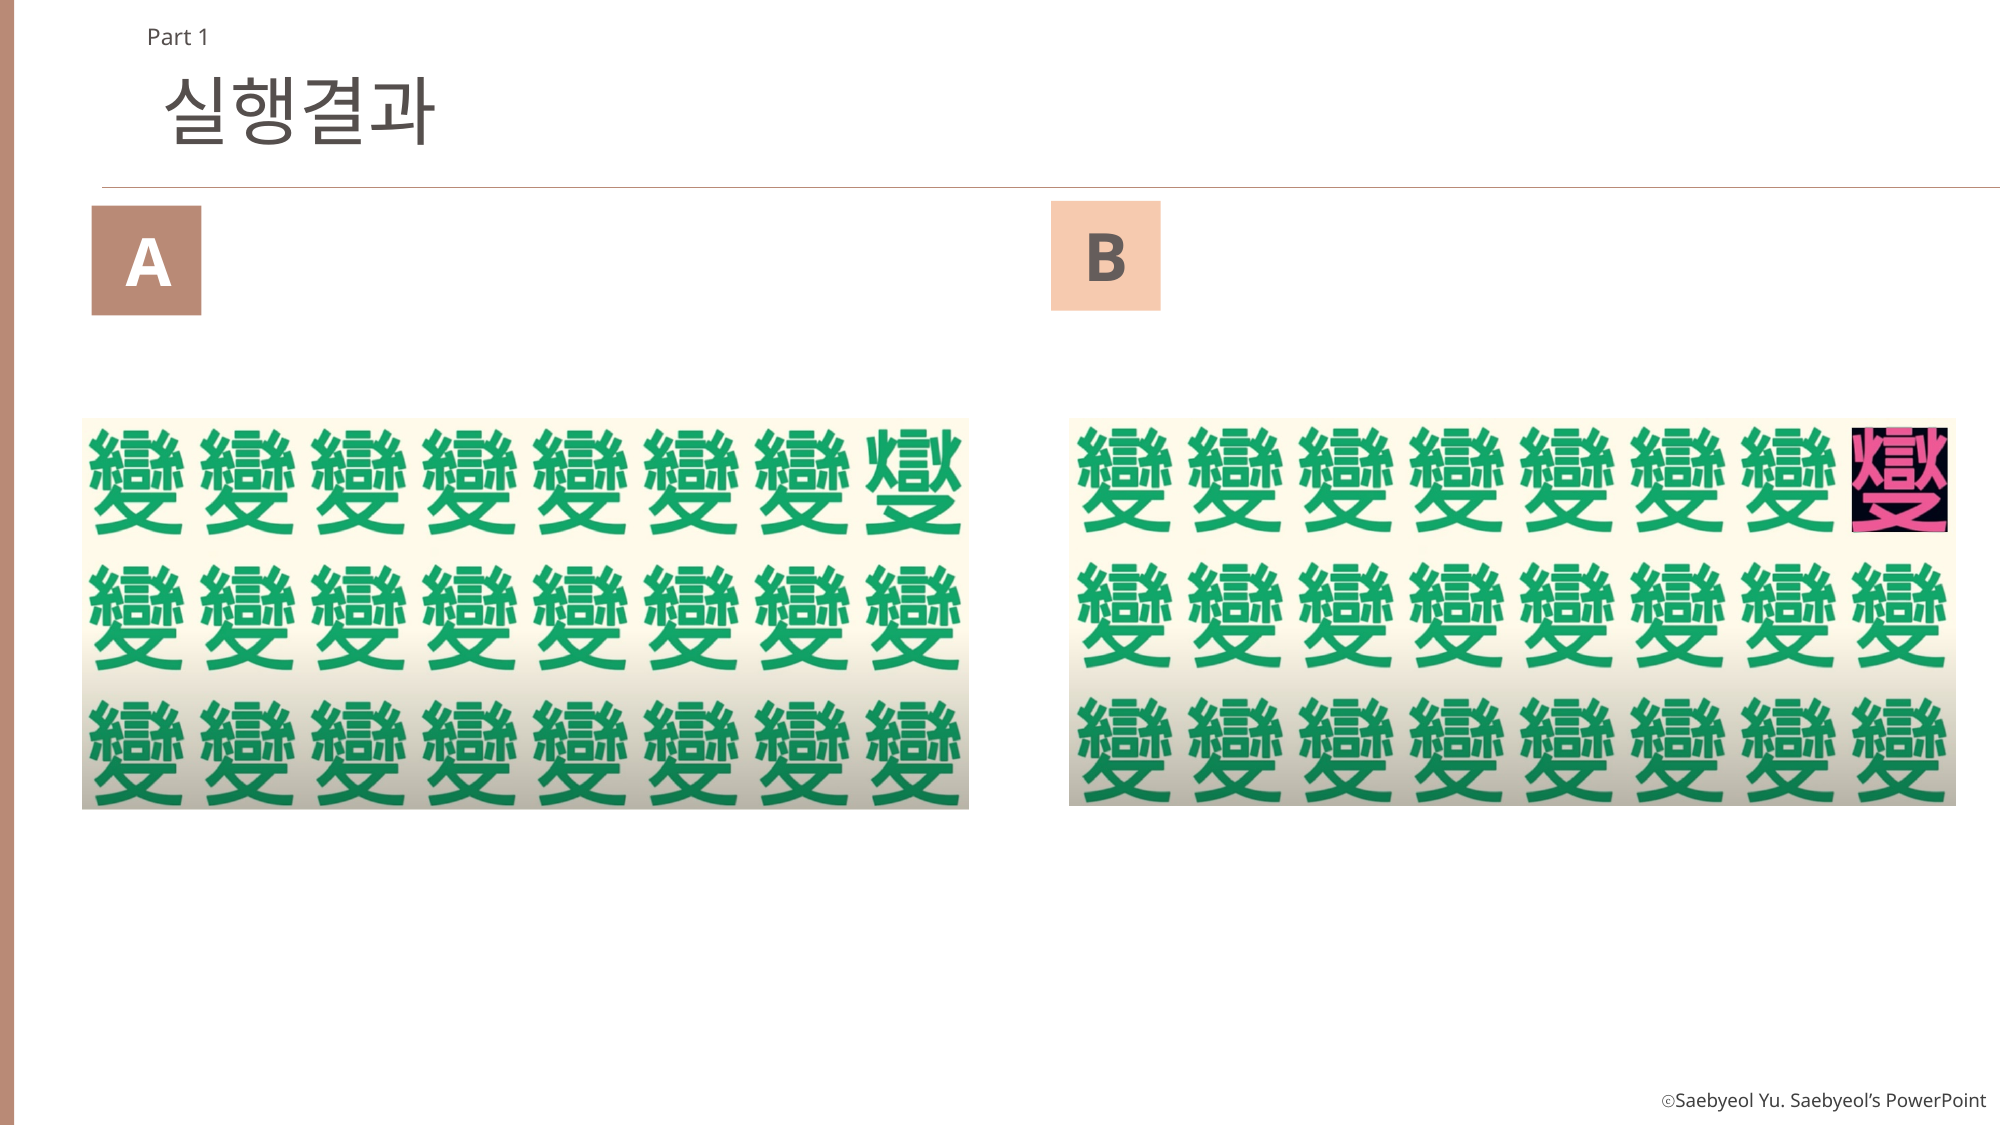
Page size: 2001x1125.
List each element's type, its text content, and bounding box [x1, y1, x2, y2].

text_box [91, 205, 202, 316]
text_box B [1068, 207, 1143, 303]
text_box [0, 0, 2000, 75]
picture [1069, 418, 1956, 806]
text_box [0, 75, 15, 1125]
picture [82, 418, 969, 810]
text_box [1050, 200, 1162, 312]
text_box A [110, 212, 187, 308]
text_box 실행결과 [146, 75, 453, 163]
